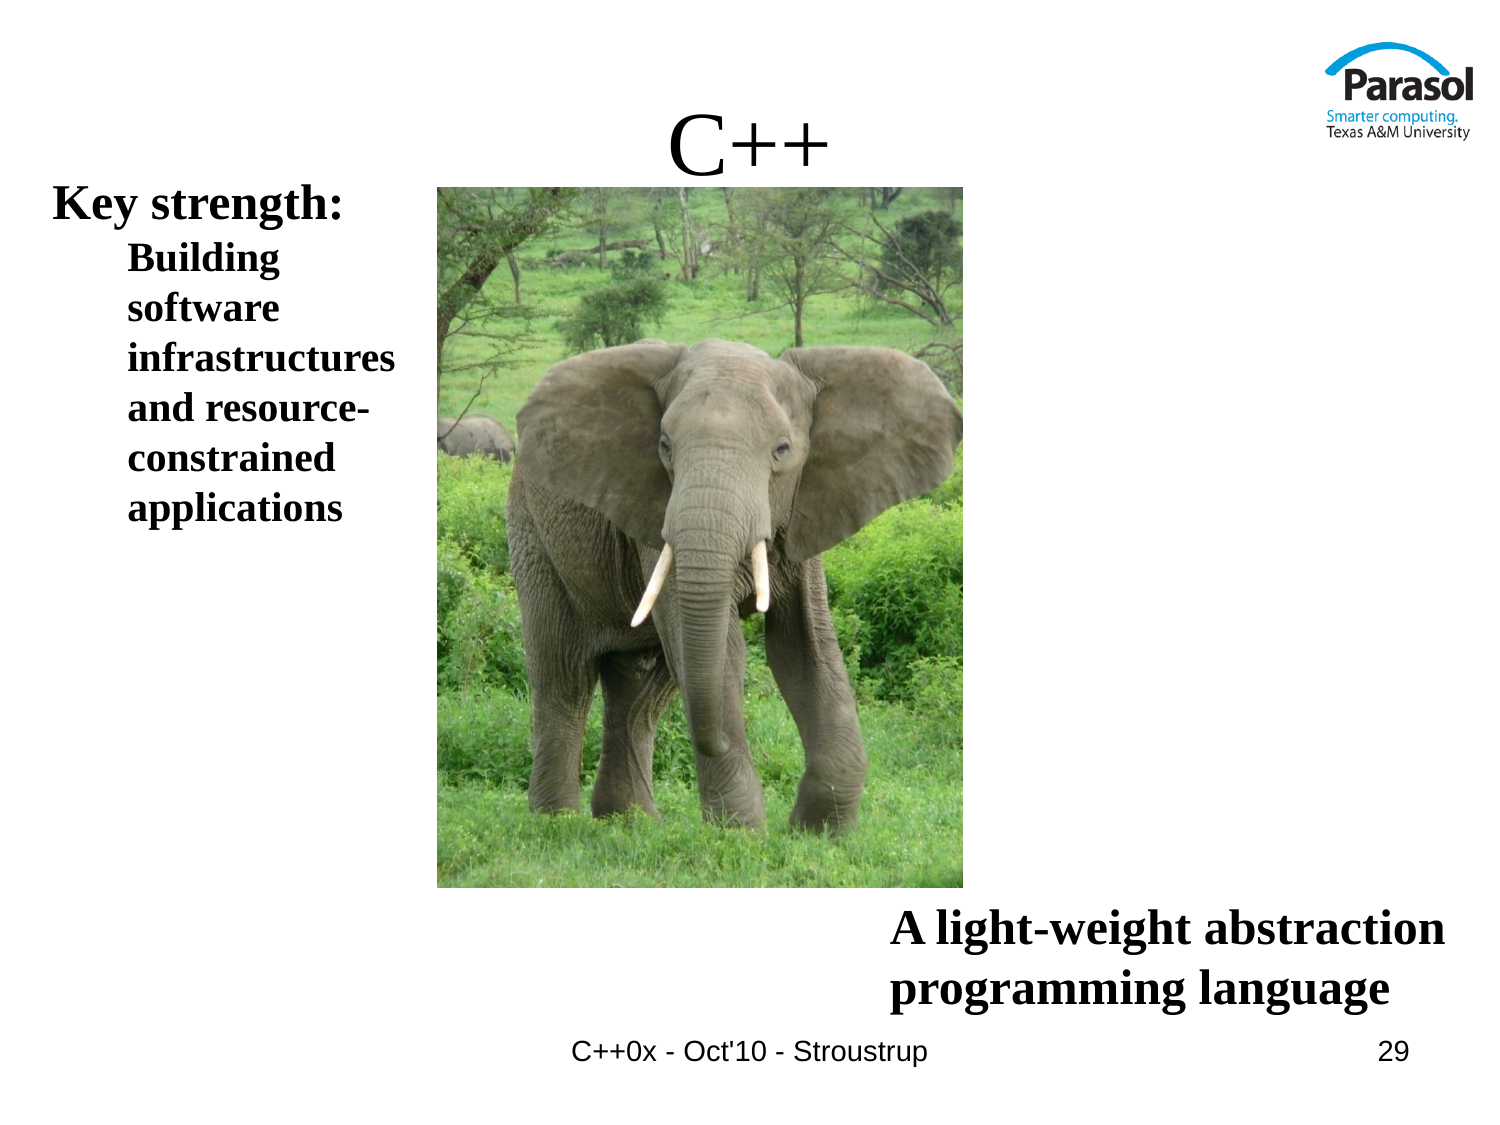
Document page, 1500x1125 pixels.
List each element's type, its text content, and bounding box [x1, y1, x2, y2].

text_box Key strength: Building software infrastructures and resource-constrained applications [37, 162, 413, 538]
text_box A light-weight abstraction programming language [874, 887, 1463, 1023]
picture [1312, 24, 1488, 158]
title C++ [74, 44, 1426, 233]
slide_number 29 [1074, 1024, 1426, 1103]
footer C++0x - Oct'10 - Stroustrup [512, 1024, 988, 1103]
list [437, 187, 963, 888]
